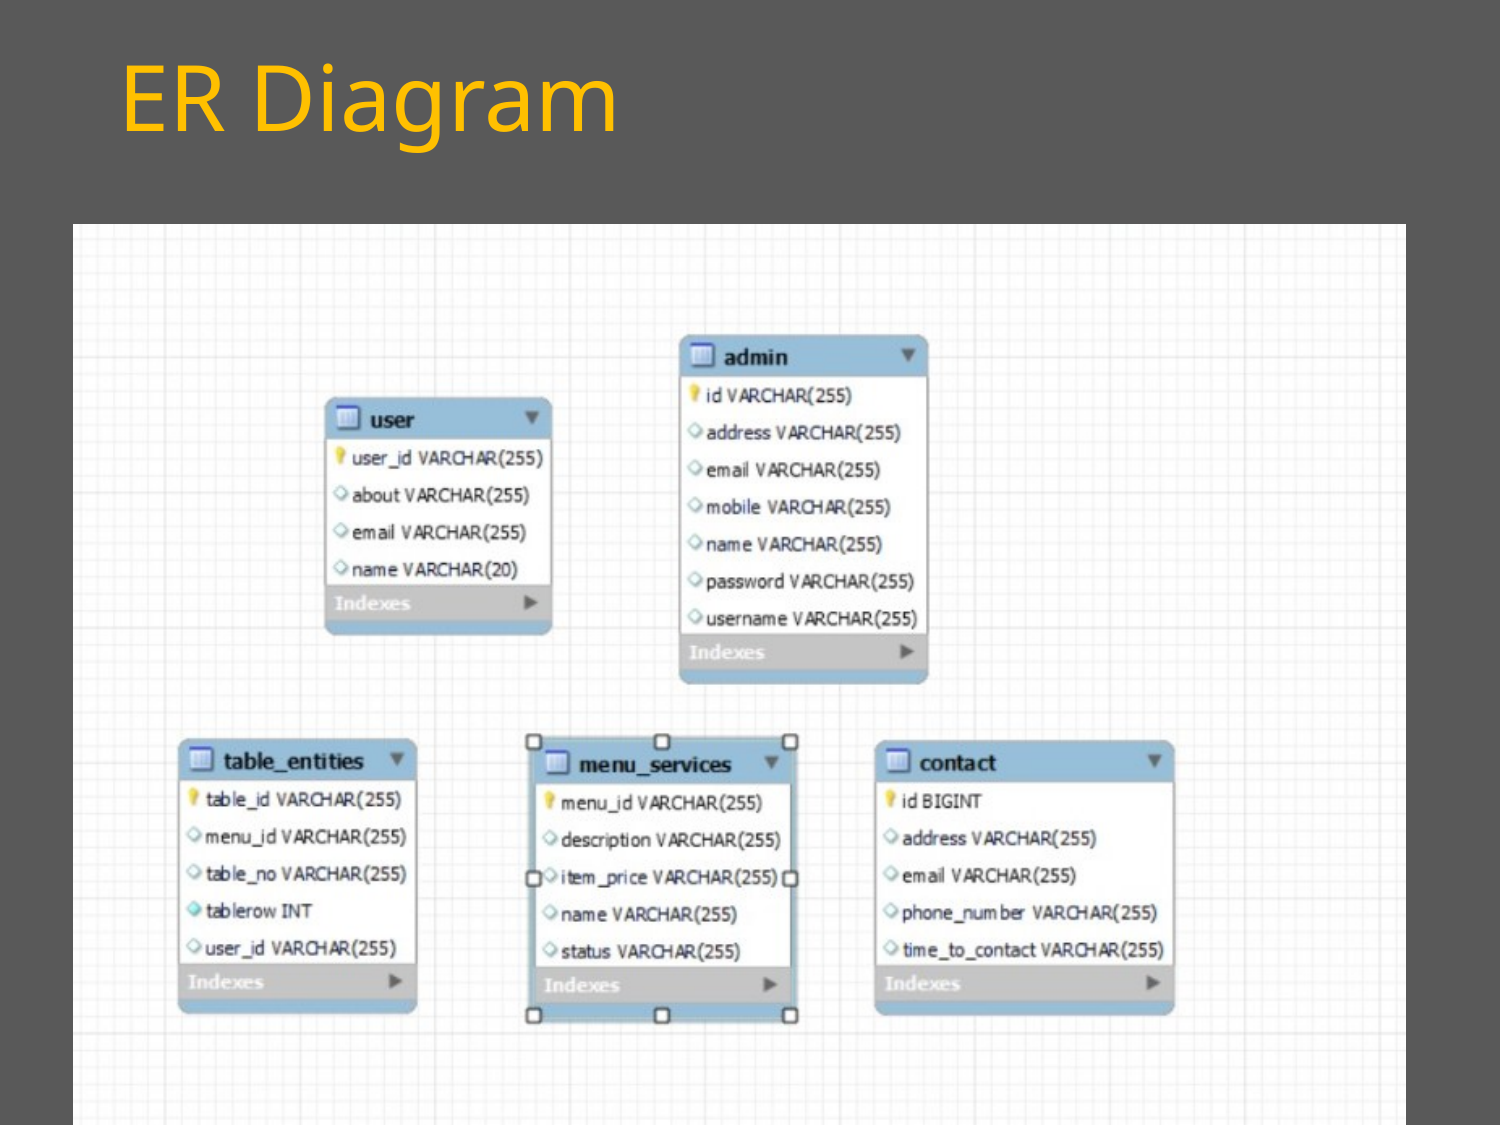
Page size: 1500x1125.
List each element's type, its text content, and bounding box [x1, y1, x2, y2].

picture [73, 224, 1407, 1125]
title ER Diagram [103, 0, 1397, 204]
